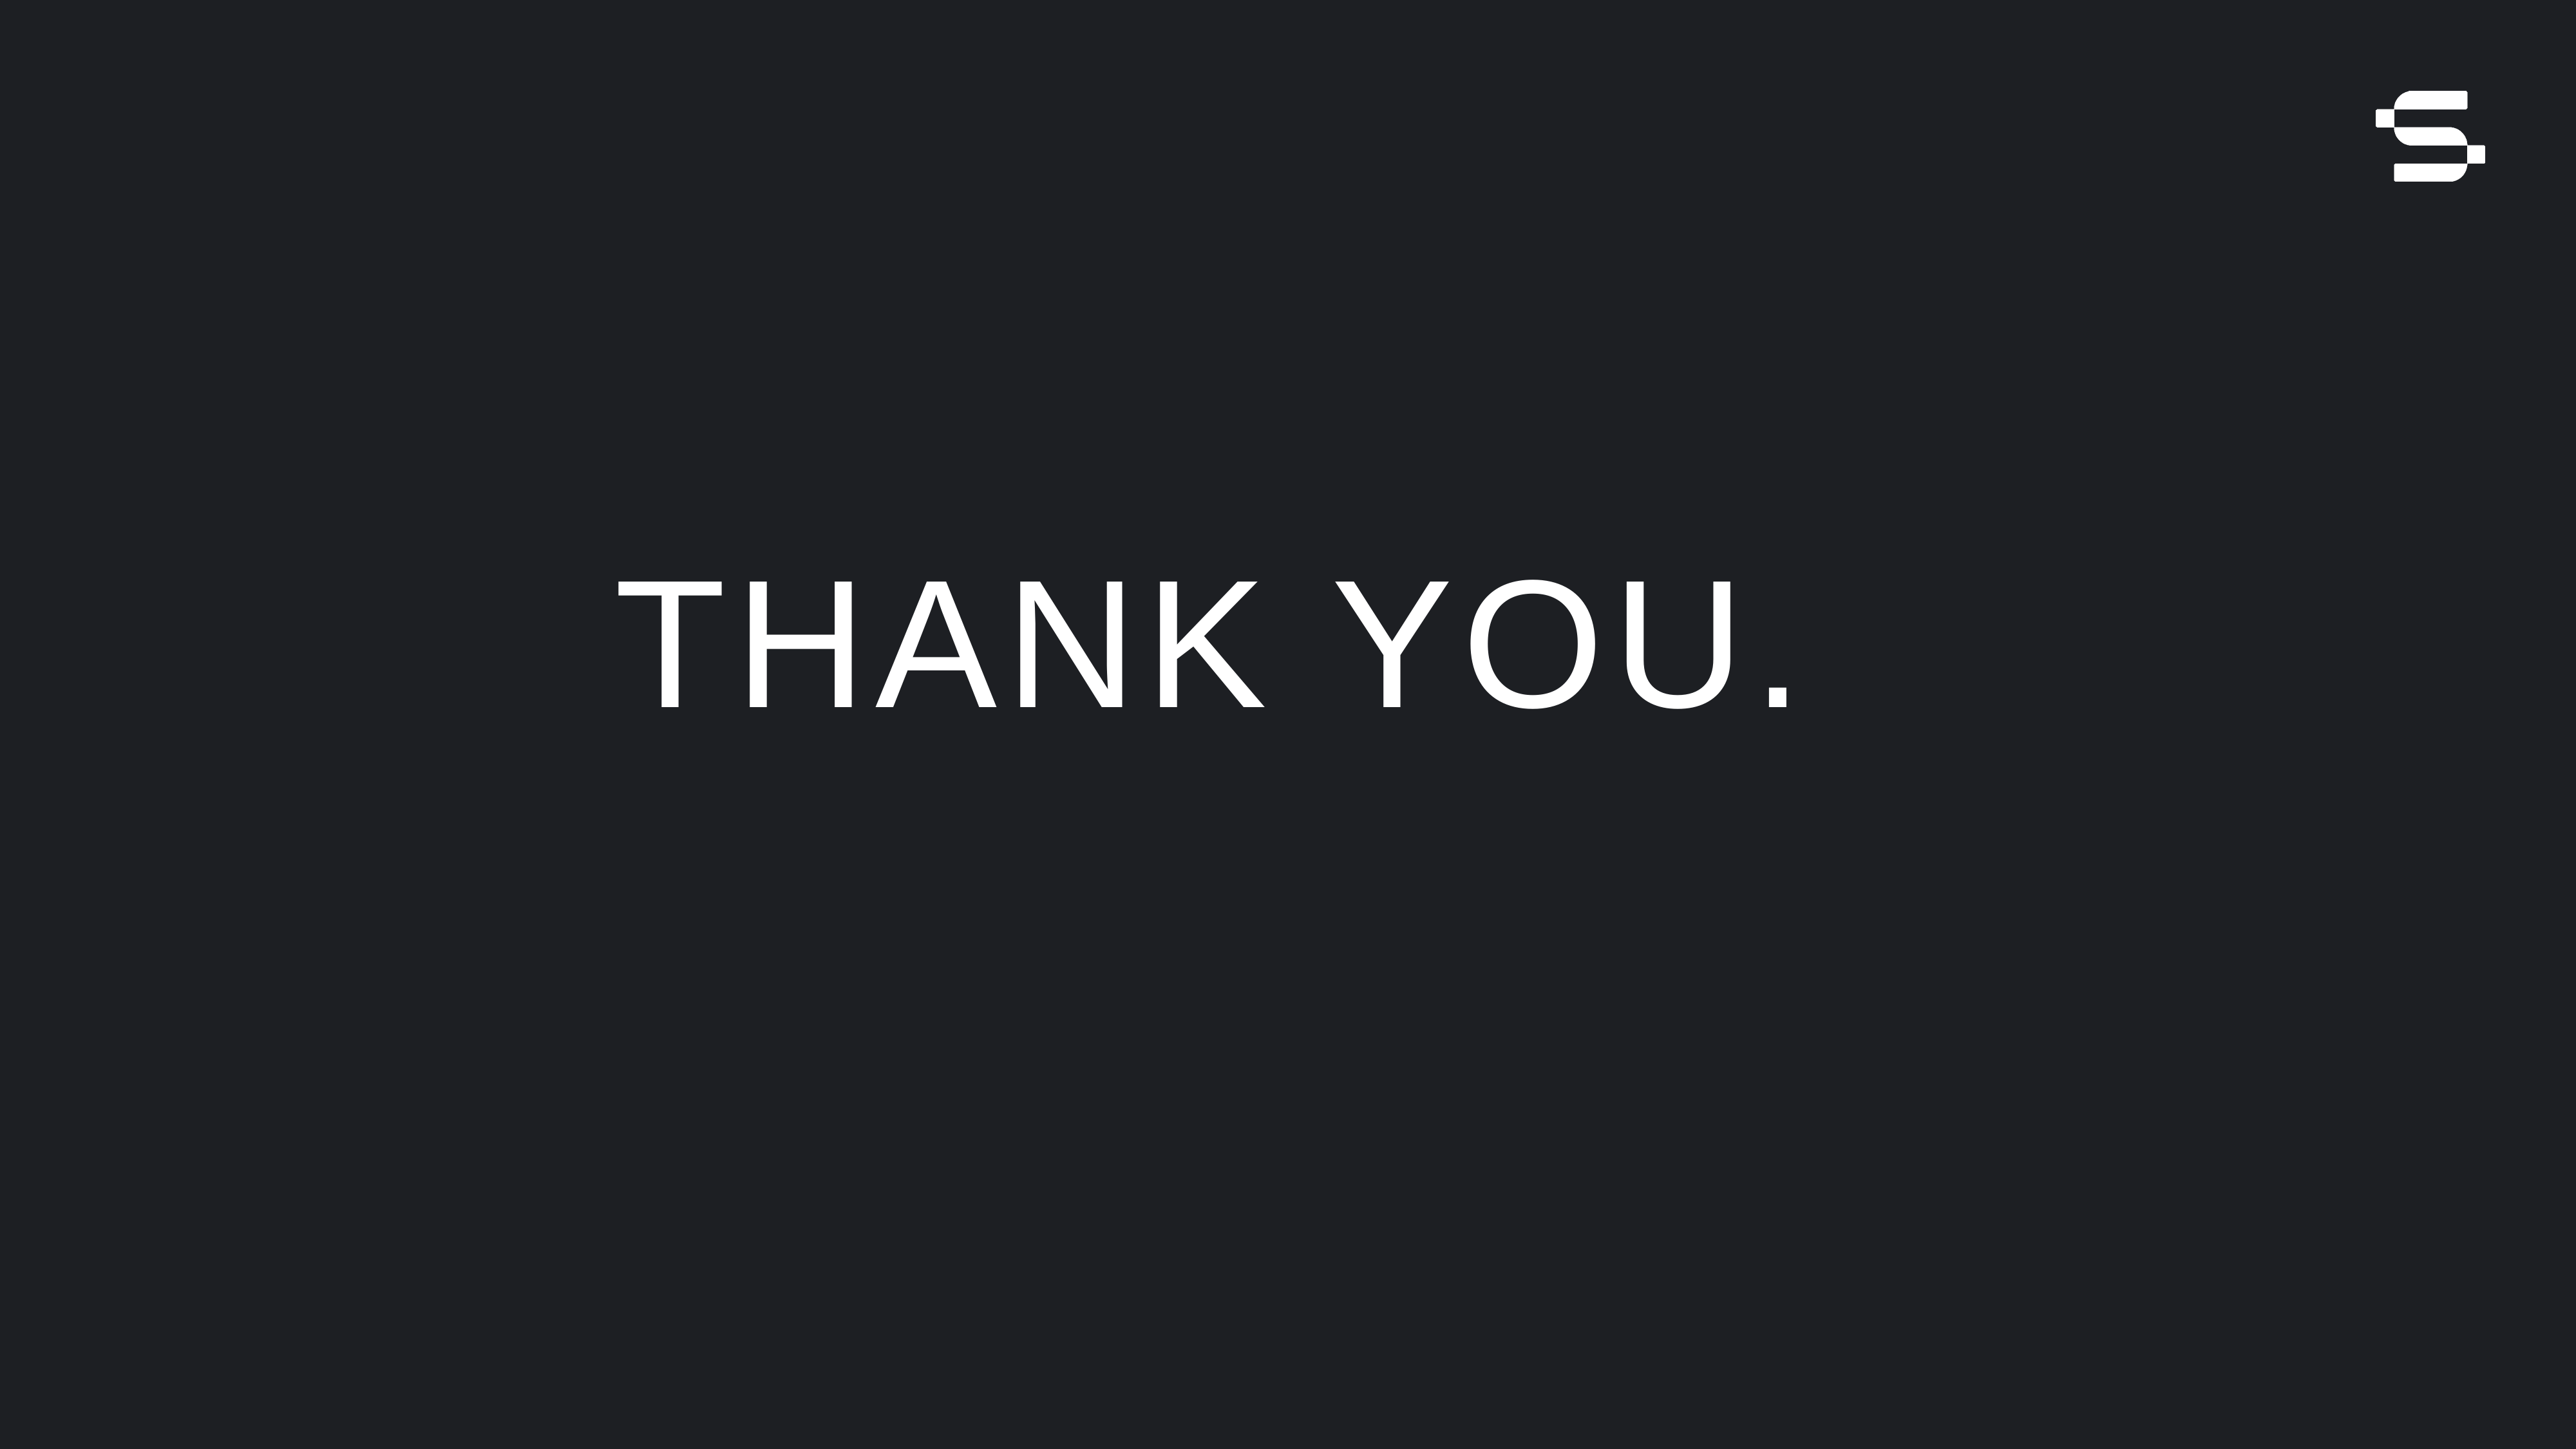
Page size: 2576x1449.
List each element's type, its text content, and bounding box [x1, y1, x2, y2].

picture [2376, 91, 2485, 182]
title Thank YOU. [614, 556, 2288, 1127]
